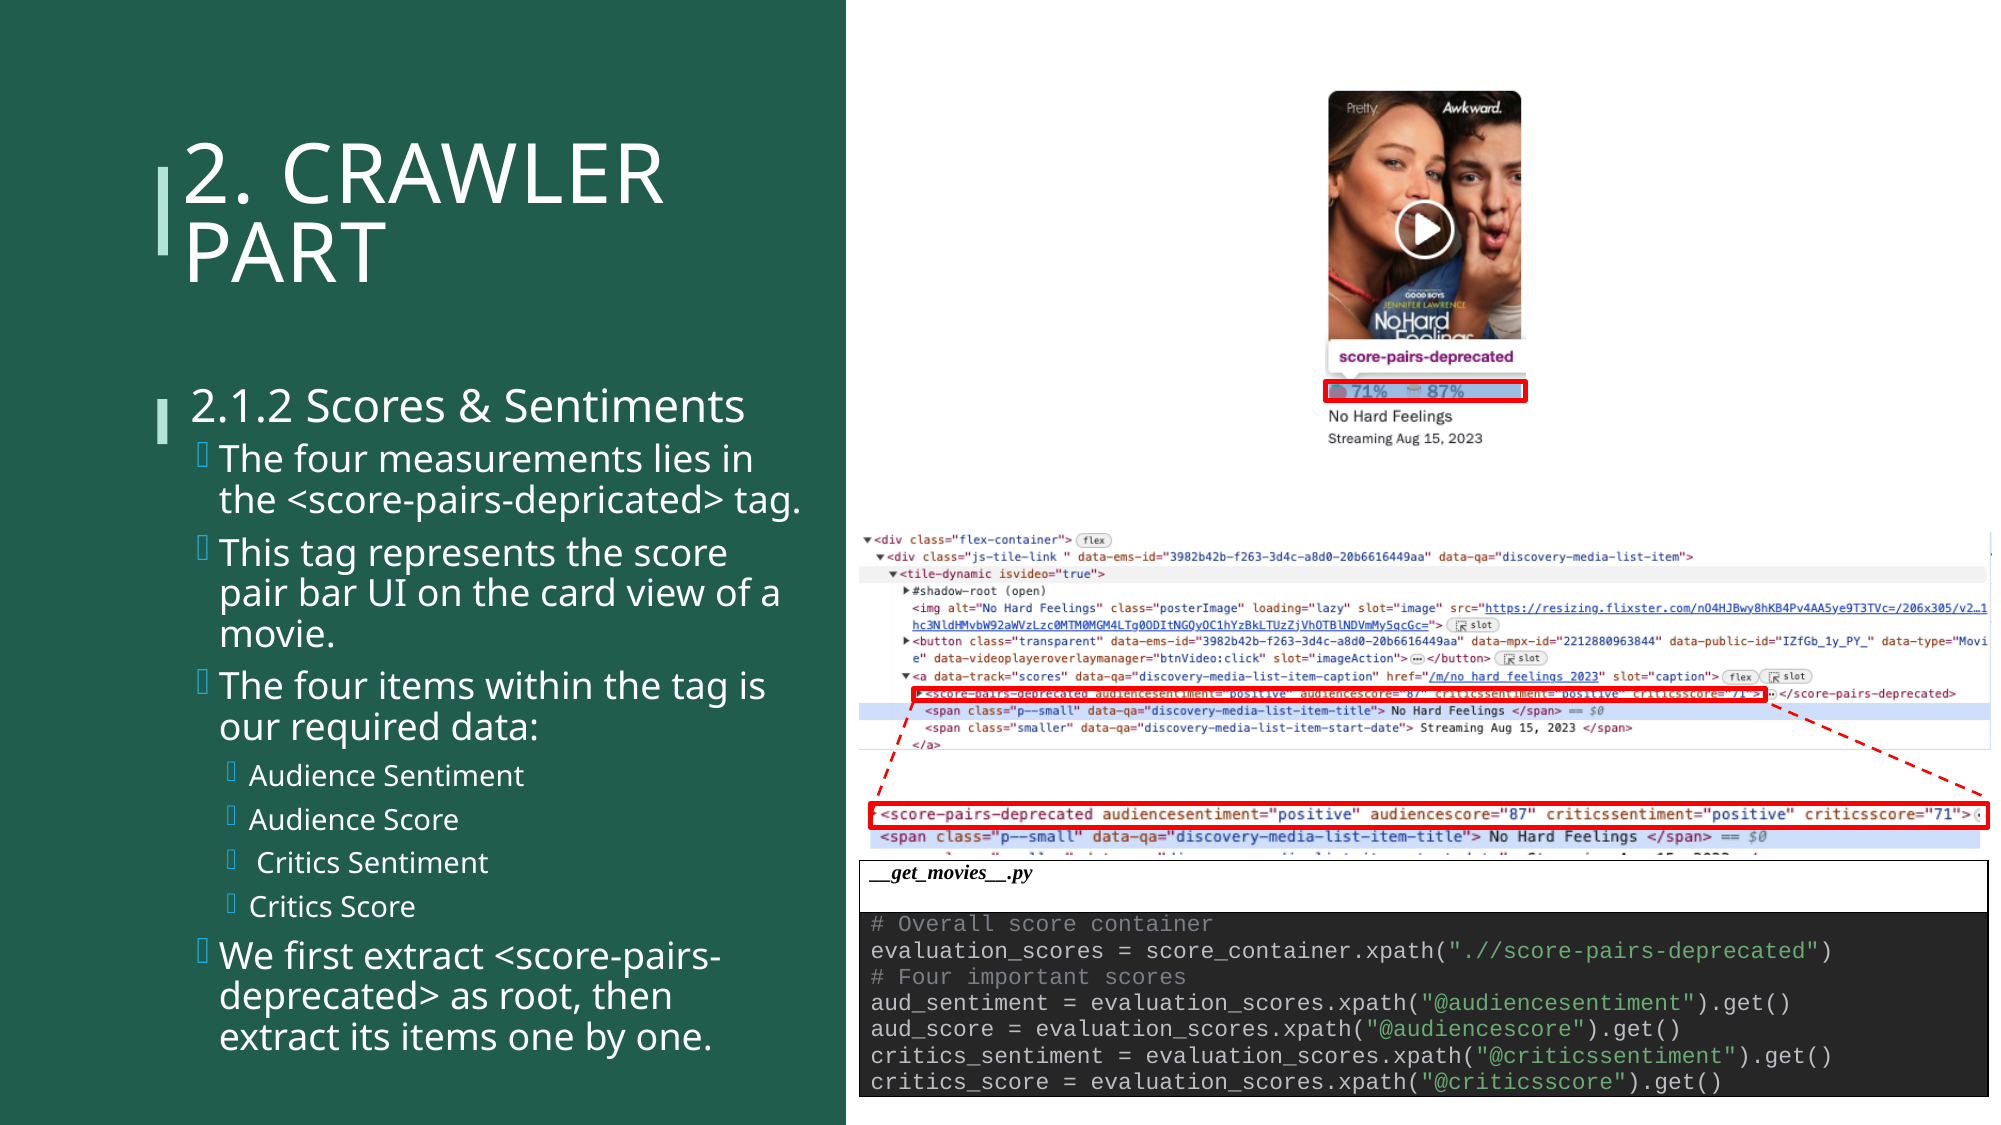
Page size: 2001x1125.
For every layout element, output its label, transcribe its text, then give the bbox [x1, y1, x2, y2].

list 2.1.2 Scores & Sentiments The four measurements lies in the <score-pairs-depricated> tag. This tag represents the score pair bar UI on the card view of a movie. The four items within the tag is our required data: Audience Sentiment Audience Score Critics Sentiment Critics Score We first extract <score-pairs-deprecated> as root, then extract its items one by one. [168, 375, 810, 1035]
picture [859, 531, 1992, 751]
picture [870, 801, 1981, 855]
table_header __get_movies__.py [860, 861, 1987, 912]
table_cell # Overall score container evaluation_scores = score_container.xpath(".//score-pairs-deprecated") # Four important scores aud_sentiment = evaluation_scores.xpath("@audiencesentiment").get() aud_score = evaluation_scores.xpath("@audiencescore").get() critics_sentiment = evaluation_scores.xpath("@criticssentiment").get() critics_score = evaluation_scores.xpath("@criticsscore").get() [860, 913, 1987, 1096]
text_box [870, 700, 914, 816]
title 2. Crawler Part [168, 96, 795, 342]
picture [1325, 85, 1526, 449]
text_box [1771, 704, 1989, 799]
